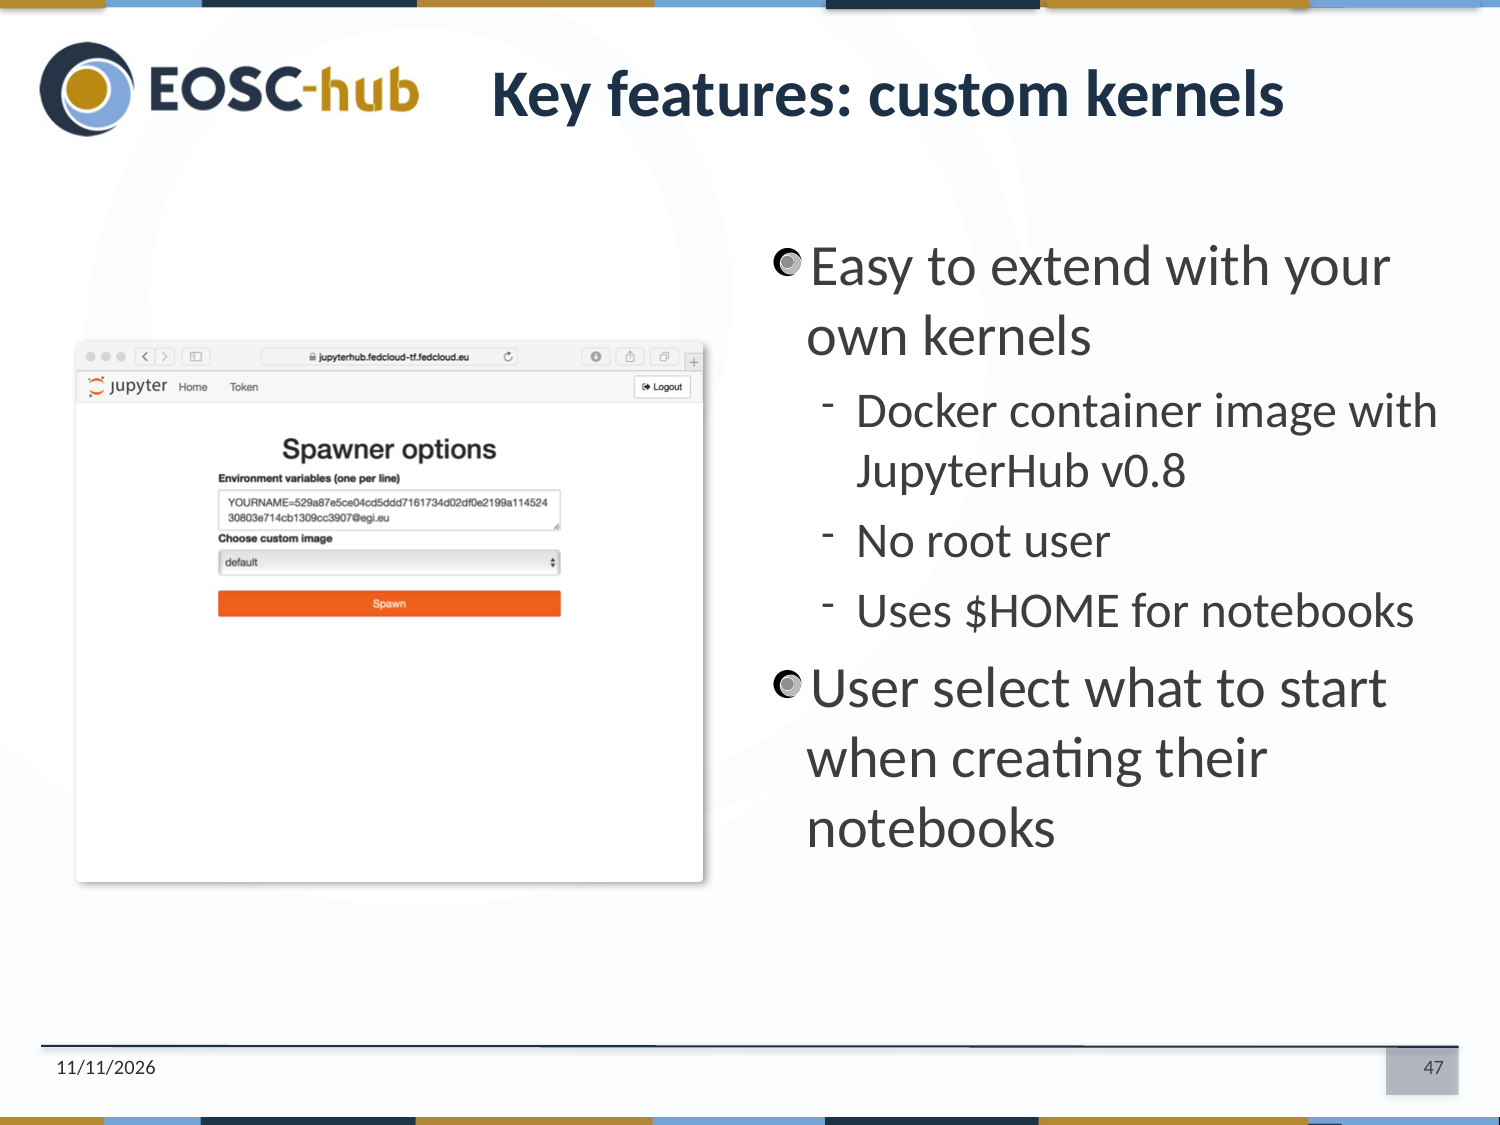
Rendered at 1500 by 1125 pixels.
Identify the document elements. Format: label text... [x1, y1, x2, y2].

list Key features: custom kernels [477, 42, 1459, 185]
list Easy to extend with your own kernels Docker container image with JupyterHub v0.8 No root user Uses $HOME for notebooks User select what to start when creating their notebooks [750, 220, 1459, 1005]
picture [0, 0, 1500, 1125]
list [76, 342, 703, 883]
slide_number 18. 08. 17. [41, 1046, 392, 1094]
slide_number 47 [1074, 1046, 1459, 1094]
